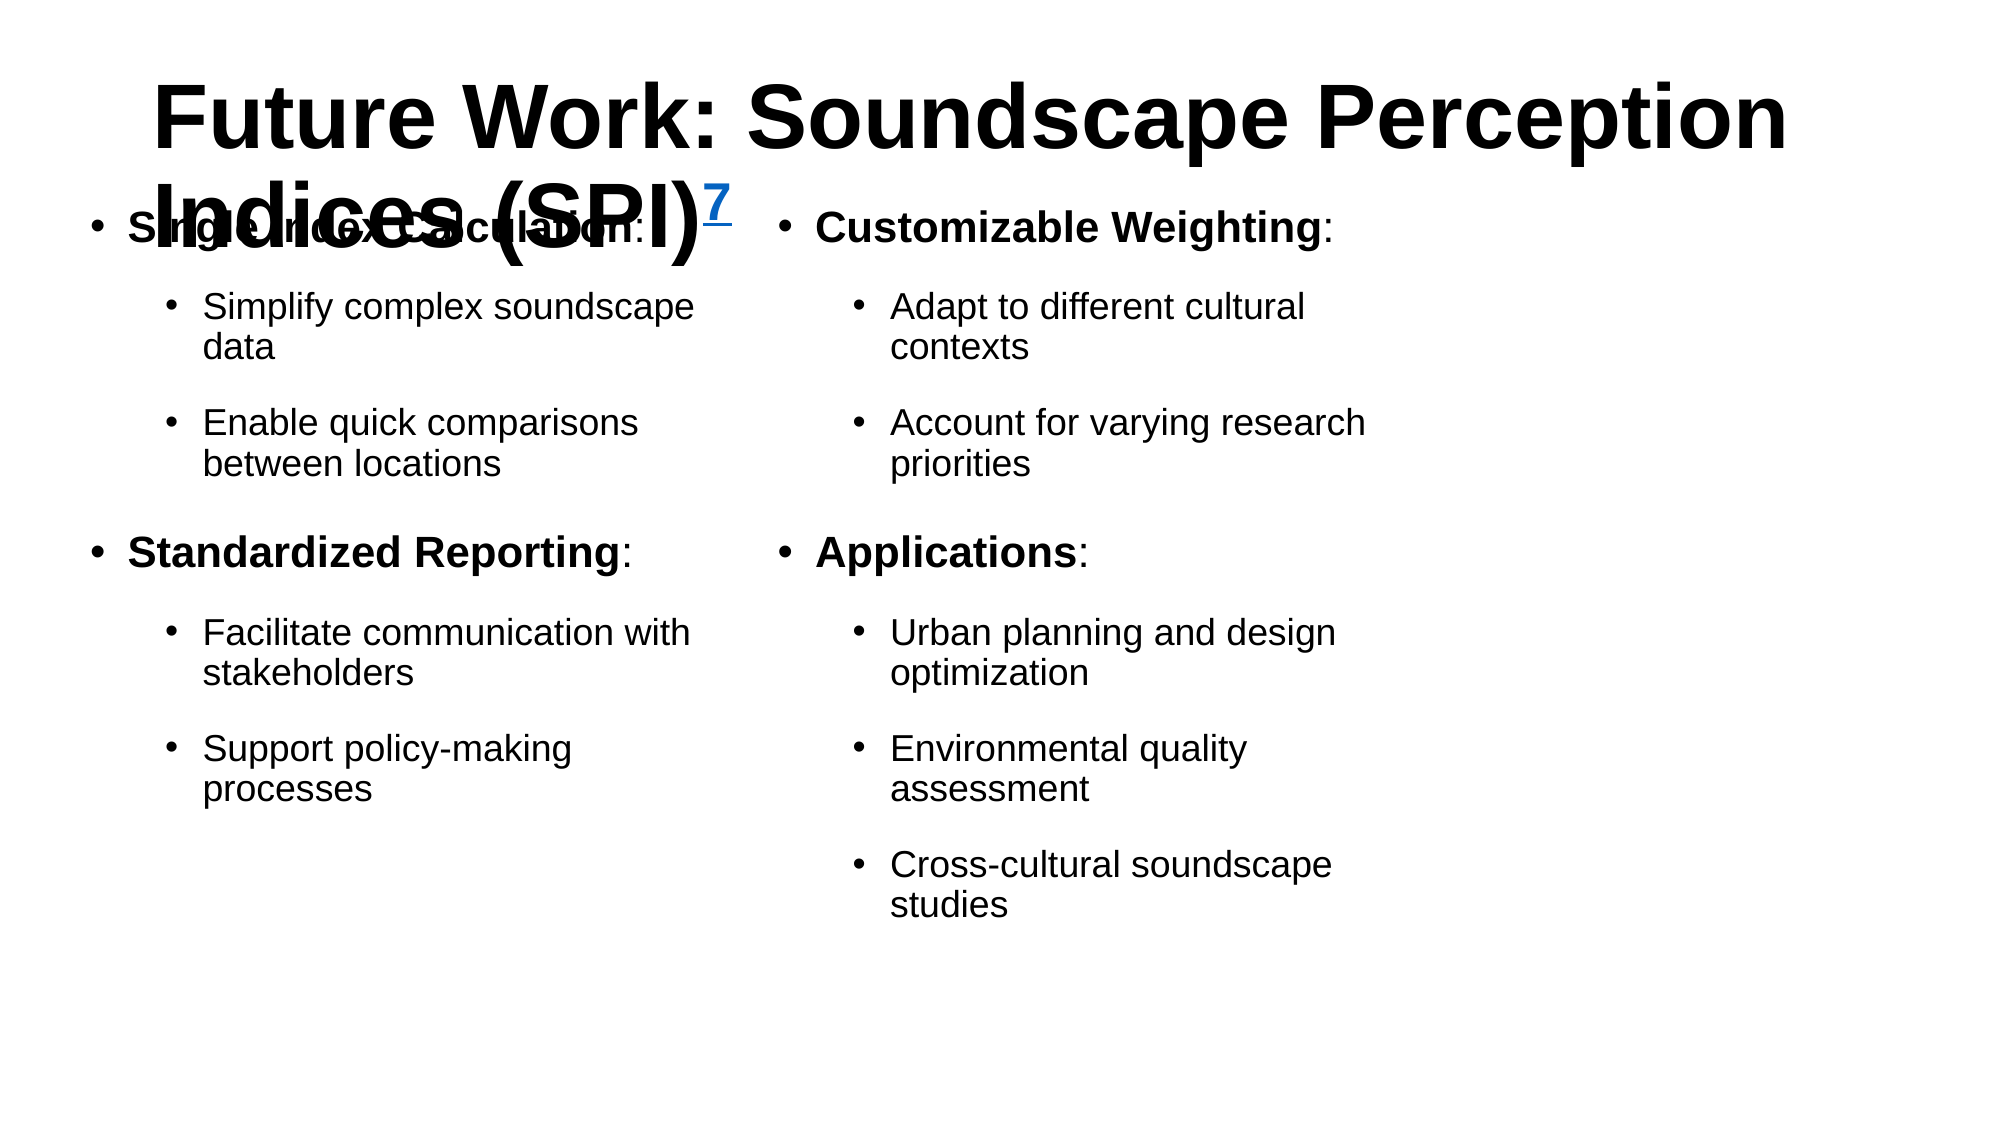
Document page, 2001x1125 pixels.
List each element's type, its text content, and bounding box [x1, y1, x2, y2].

list Customizable Weighting: Adapt to different cultural contexts Account for varying research priorities Applications: Urban planning and design optimization Environmental quality assessment Cross-cultural soundscape studies [762, 196, 1425, 754]
title Future Work: Soundscape Perception Indices (SPI)7 [137, 59, 1863, 278]
list Single Index Calculation: Simplify complex soundscape data Enable quick comparisons between locations Standardized Reporting: Facilitate communication with stakeholders Support policy-making processes [75, 196, 738, 754]
